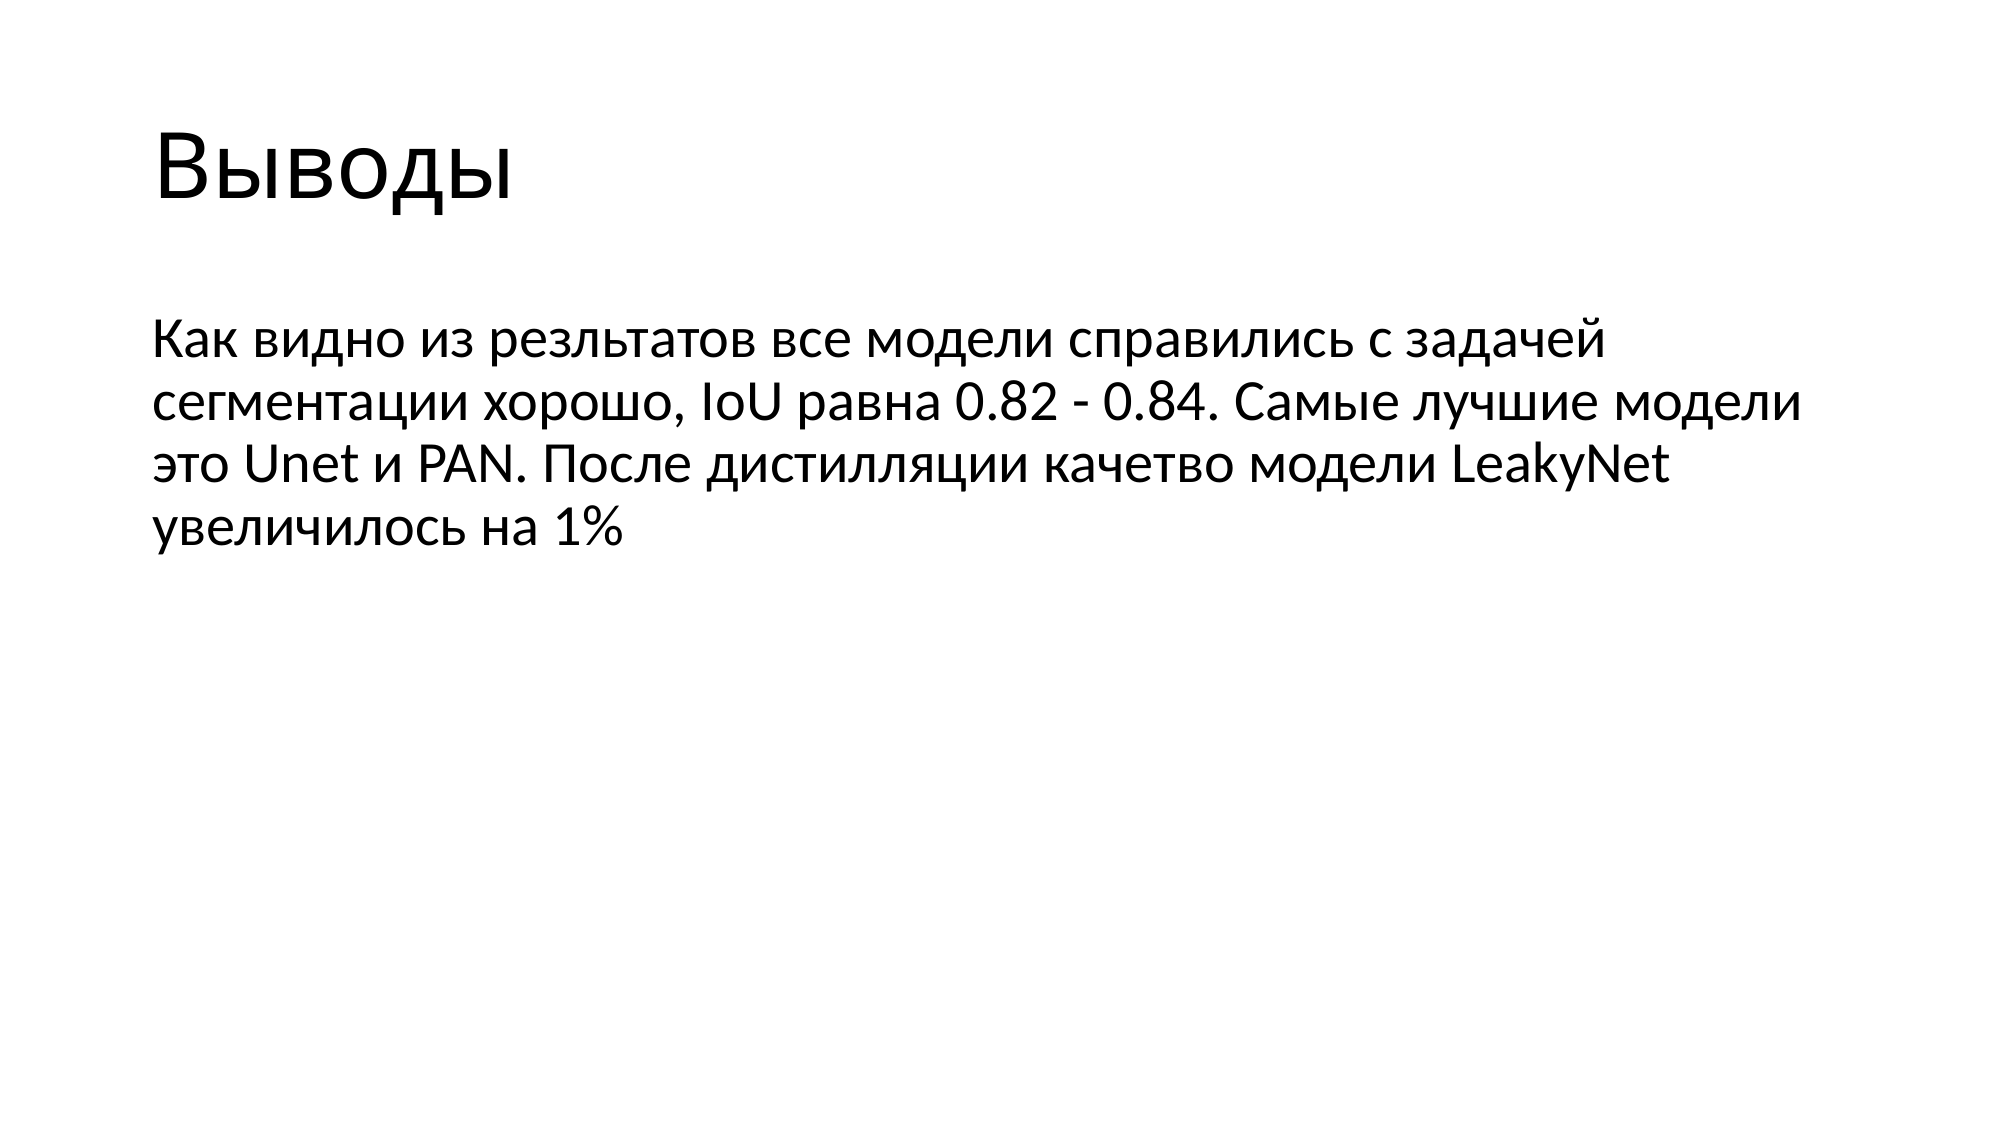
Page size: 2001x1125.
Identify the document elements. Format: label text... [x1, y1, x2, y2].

title Выводы [137, 59, 1863, 278]
list Как видно из резльтатов все модели справились с задачей сегментации хорошо, IoU равна 0.82 - 0.84. Самые лучшие модели это Unet и PAN. После дистилляции качетво модели LeakyNet увеличилось на 1% [137, 299, 1863, 1014]
